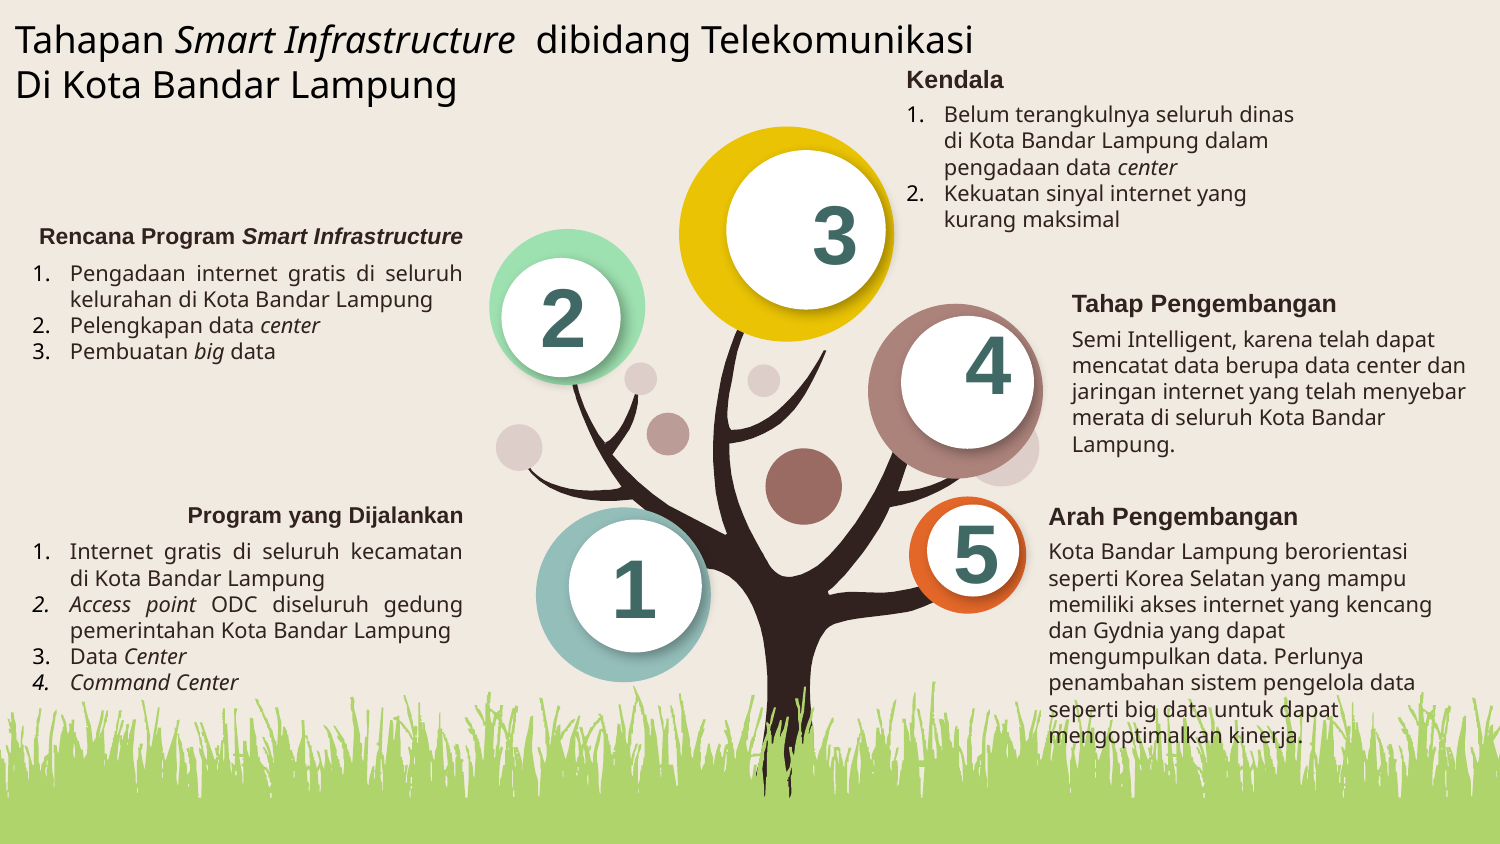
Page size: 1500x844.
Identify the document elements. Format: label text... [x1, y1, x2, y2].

text_box [0, 712, 483, 844]
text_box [1056, 279, 1493, 466]
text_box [17, 492, 479, 706]
text_box Tahapan Smart Infrastructure dibidang Telekomunikasi Di Kota Bandar Lampung [0, 8, 1266, 103]
text_box [1043, 697, 1500, 844]
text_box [1033, 492, 1469, 732]
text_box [17, 213, 479, 374]
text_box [489, 126, 1040, 844]
text_box [477, 710, 483, 723]
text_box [891, 55, 1327, 242]
